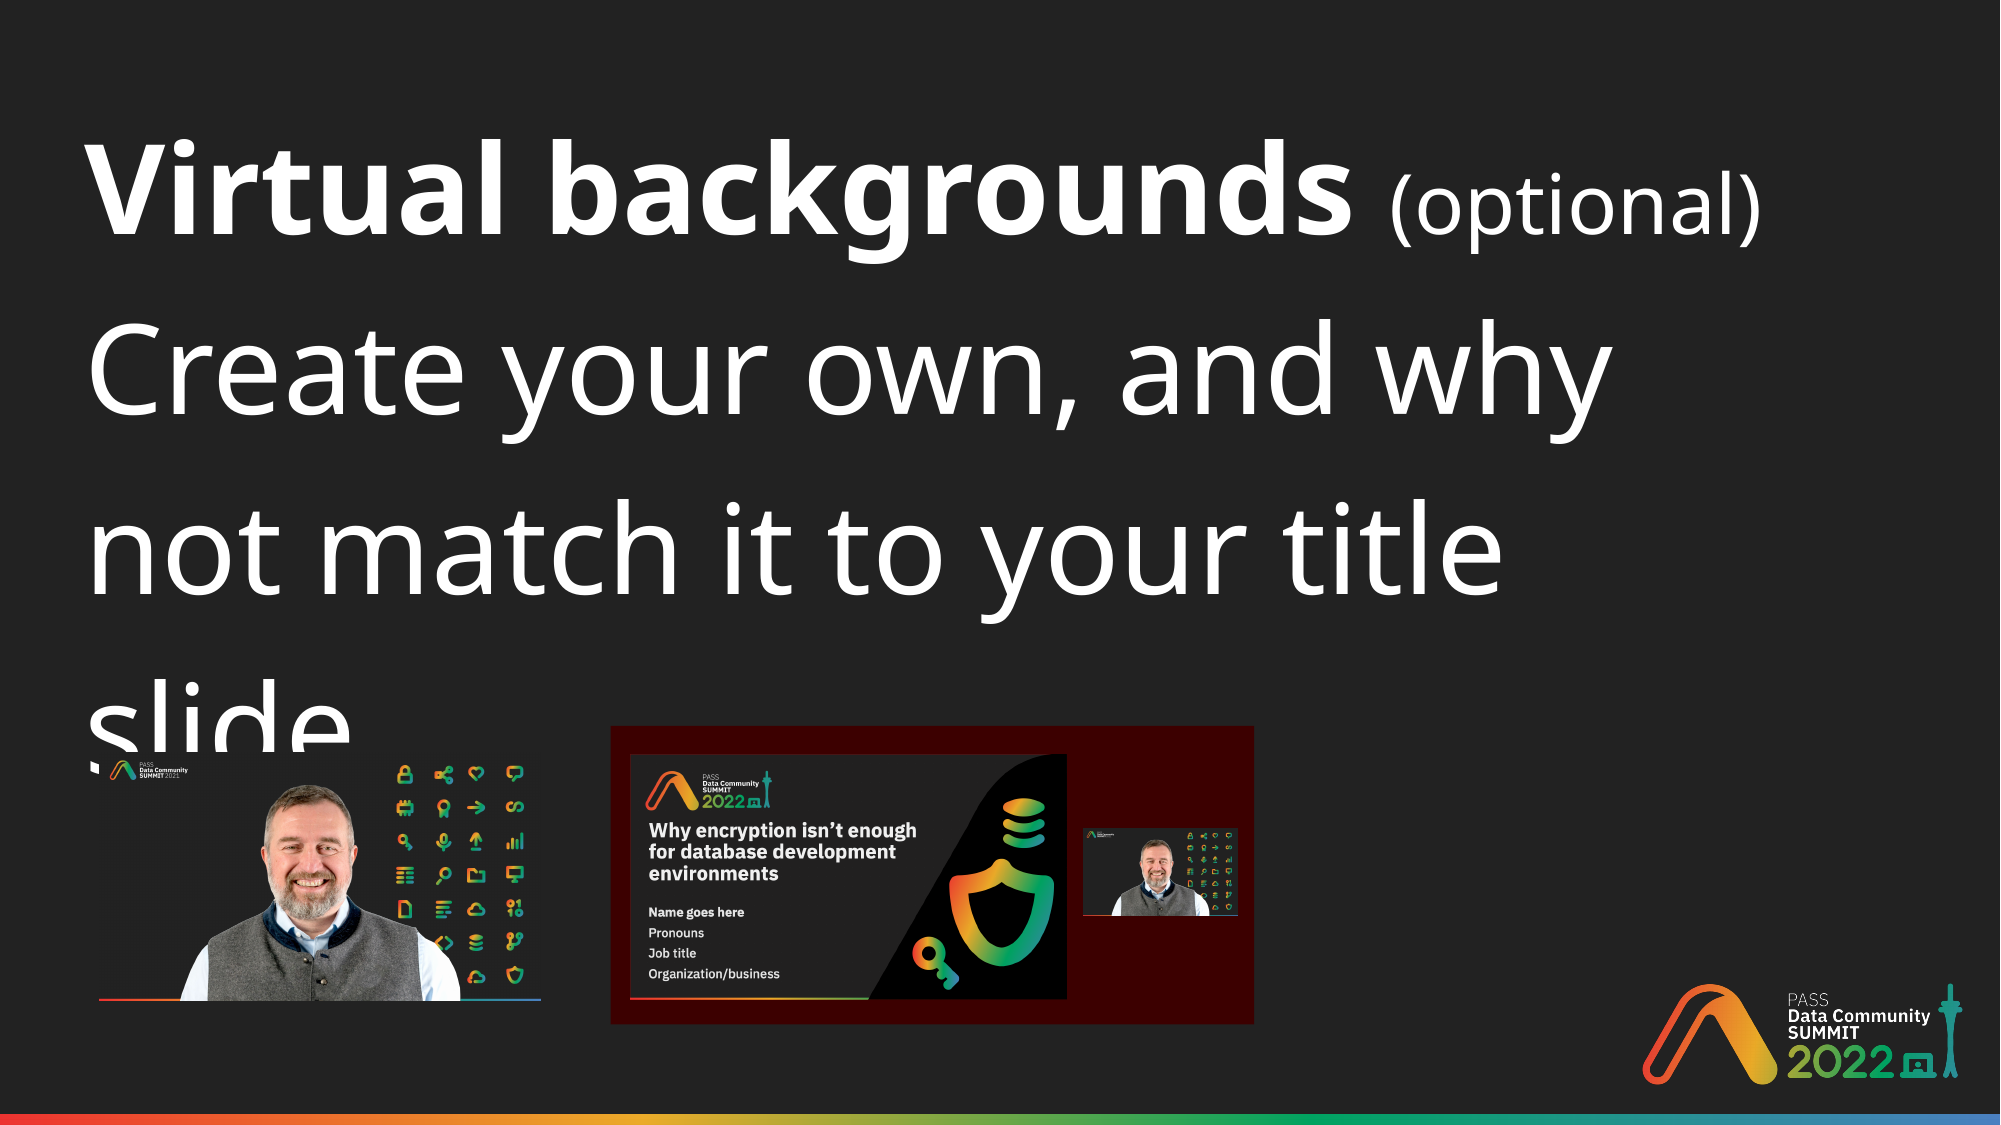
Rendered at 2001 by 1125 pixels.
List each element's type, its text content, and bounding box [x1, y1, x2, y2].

text_box [610, 725, 1255, 1025]
picture [630, 754, 1067, 1000]
picture [1083, 828, 1238, 916]
picture [0, 1114, 2000, 1125]
picture [99, 752, 541, 1001]
title Virtual backgrounds (optional) Create your own, and why not match it to your title slide [69, 72, 1810, 887]
picture [1642, 983, 1963, 1085]
